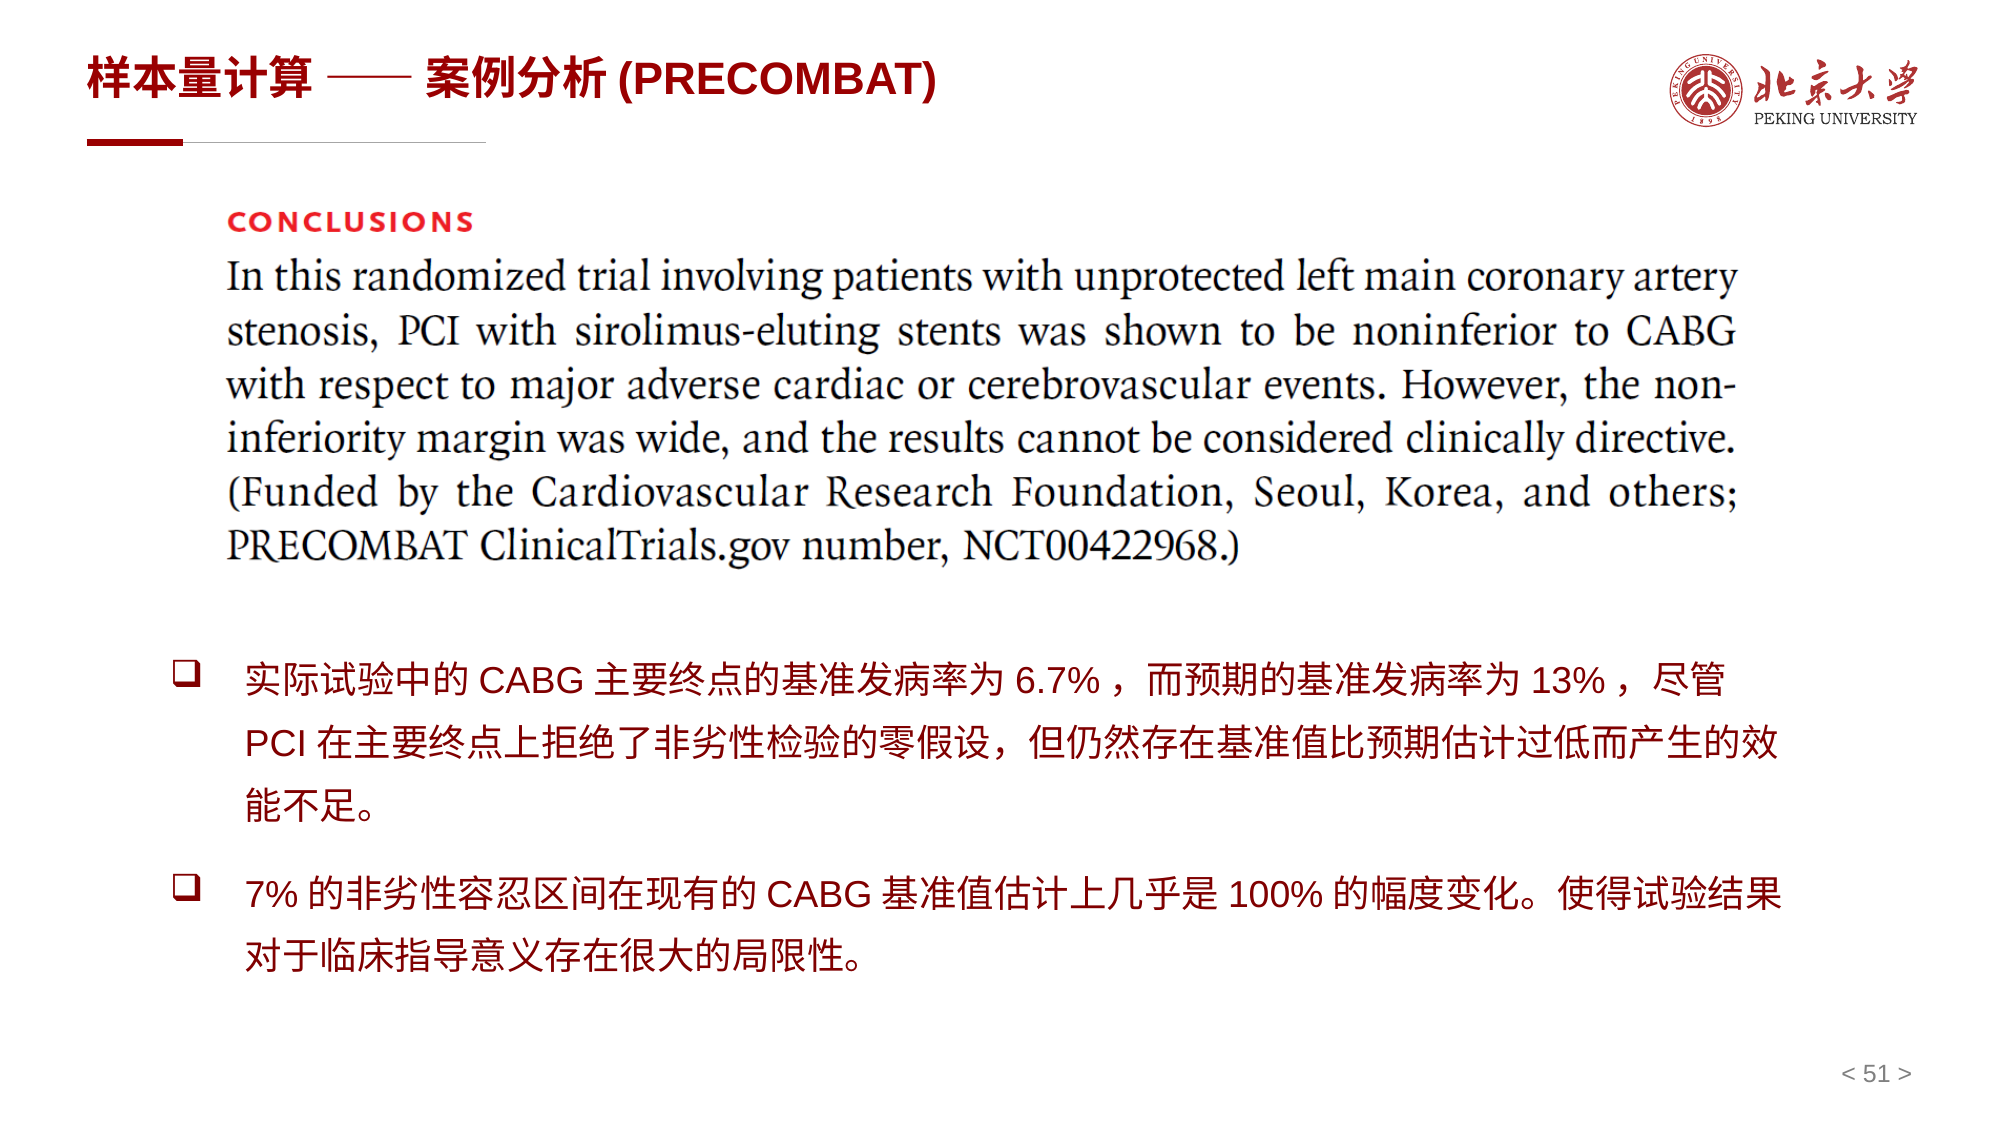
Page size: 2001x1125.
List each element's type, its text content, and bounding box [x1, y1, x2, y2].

text_box 实际试验中的CABG主要终点的基准发病率为6.7%，而预期的基准发病率为13%，尽管PCI在主要终点上拒绝了非劣性检验的零假设，但仍然存在基准值比预期估计过低而产生的效能不足。 7%的非劣性容忍区间在现有的CABG基准值估计上几乎是100%的幅度变化。使得试验结果对于临床指导意义存在很大的局限性。 [155, 630, 1802, 985]
picture [201, 193, 1756, 593]
slide_number < 51 > [1477, 1048, 1928, 1097]
text_box 样本量计算 —— 案例分析(PRECOMBAT) [71, 26, 996, 133]
